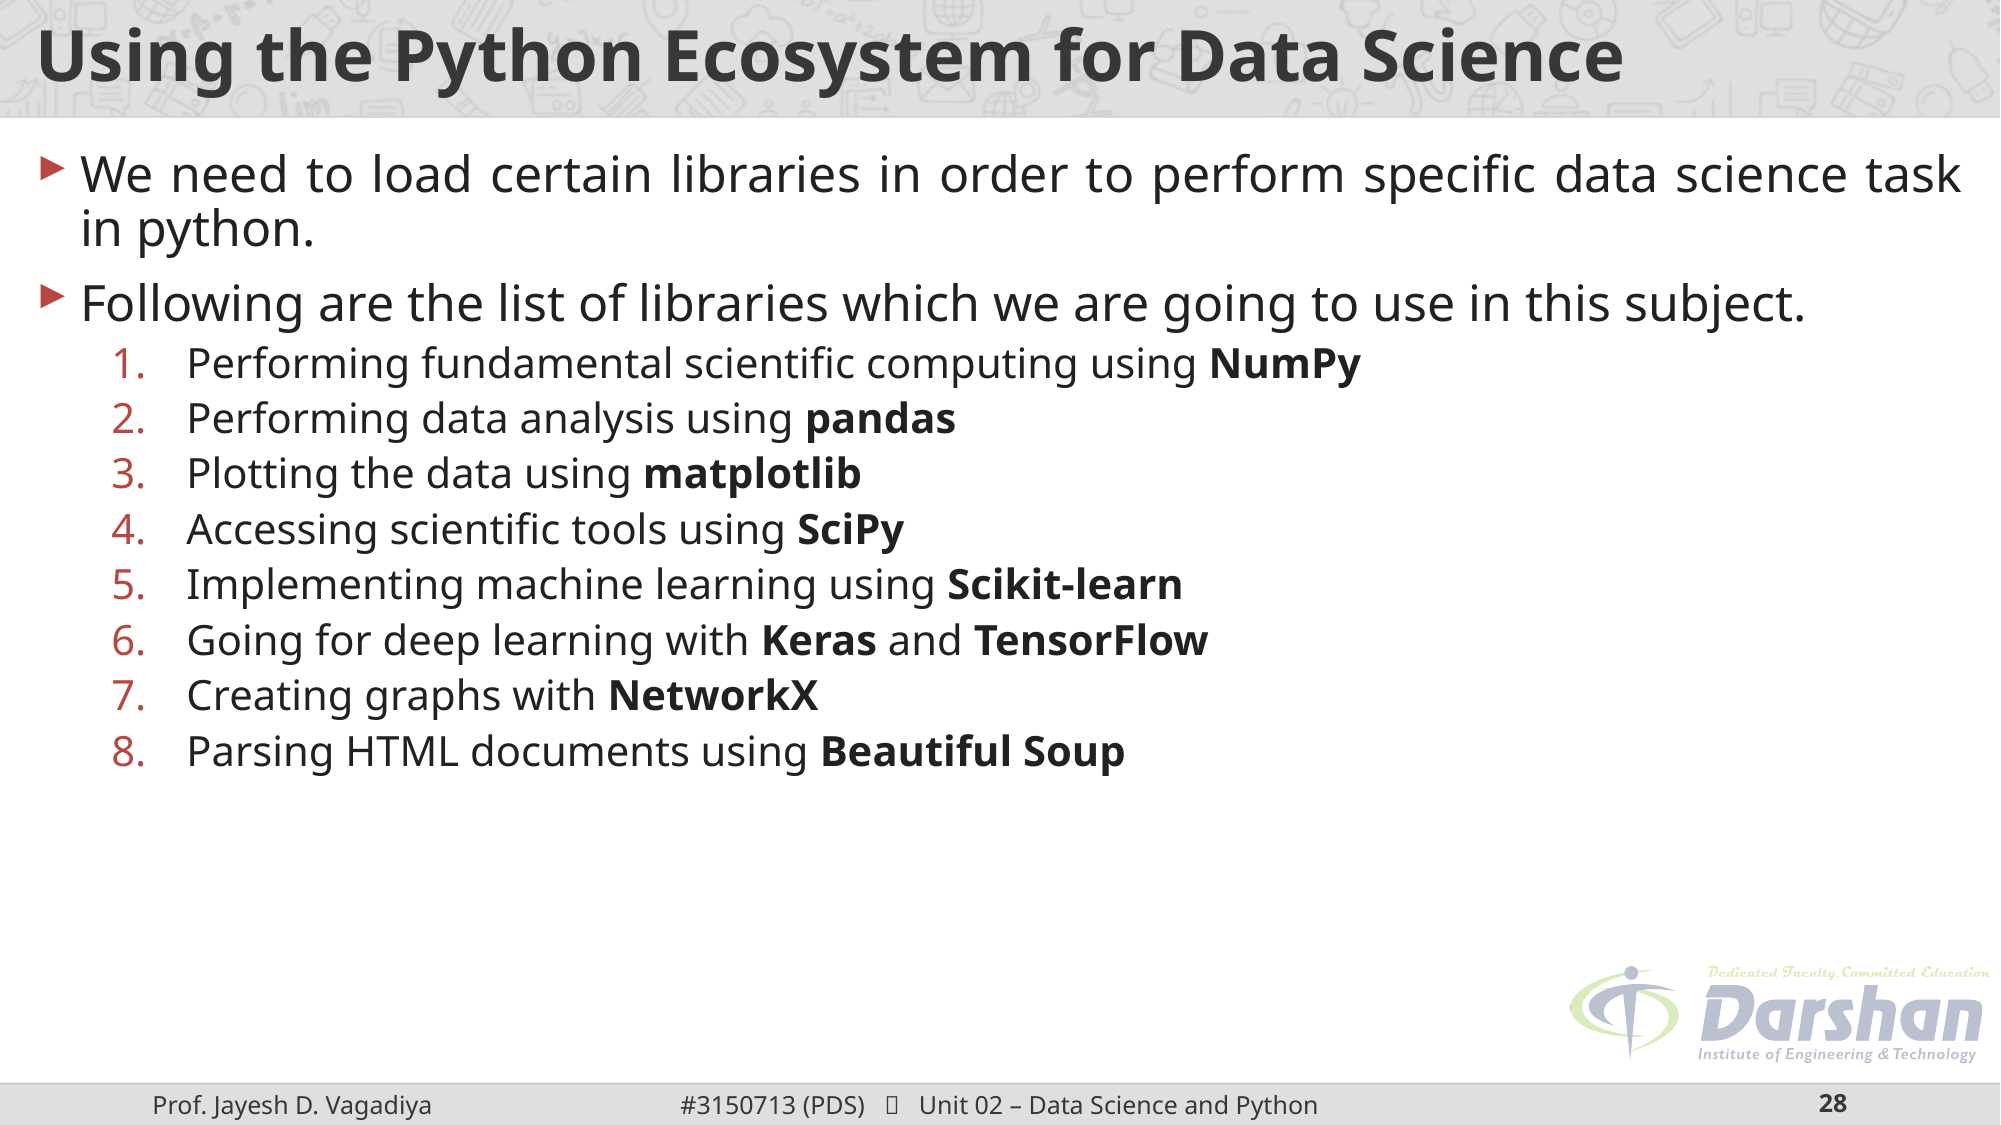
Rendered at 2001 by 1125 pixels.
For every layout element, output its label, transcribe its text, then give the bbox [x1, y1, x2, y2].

title Using the Python Ecosystem for Data Science [0, 0, 2000, 117]
list We need to load certain libraries in order to perform specific data science task in python. Following are the list of libraries which we are going to use in this subject. Performing fundamental scientific computing using NumPy Performing data analysis using pandas Plotting the data using matplotlib Accessing scientific tools using SciPy Implementing machine learning using Scikit-learn Going for deep learning with Keras and TensorFlow Creating graphs with NetworkX Parsing HTML documents using Beautiful Soup [21, 141, 1979, 1059]
